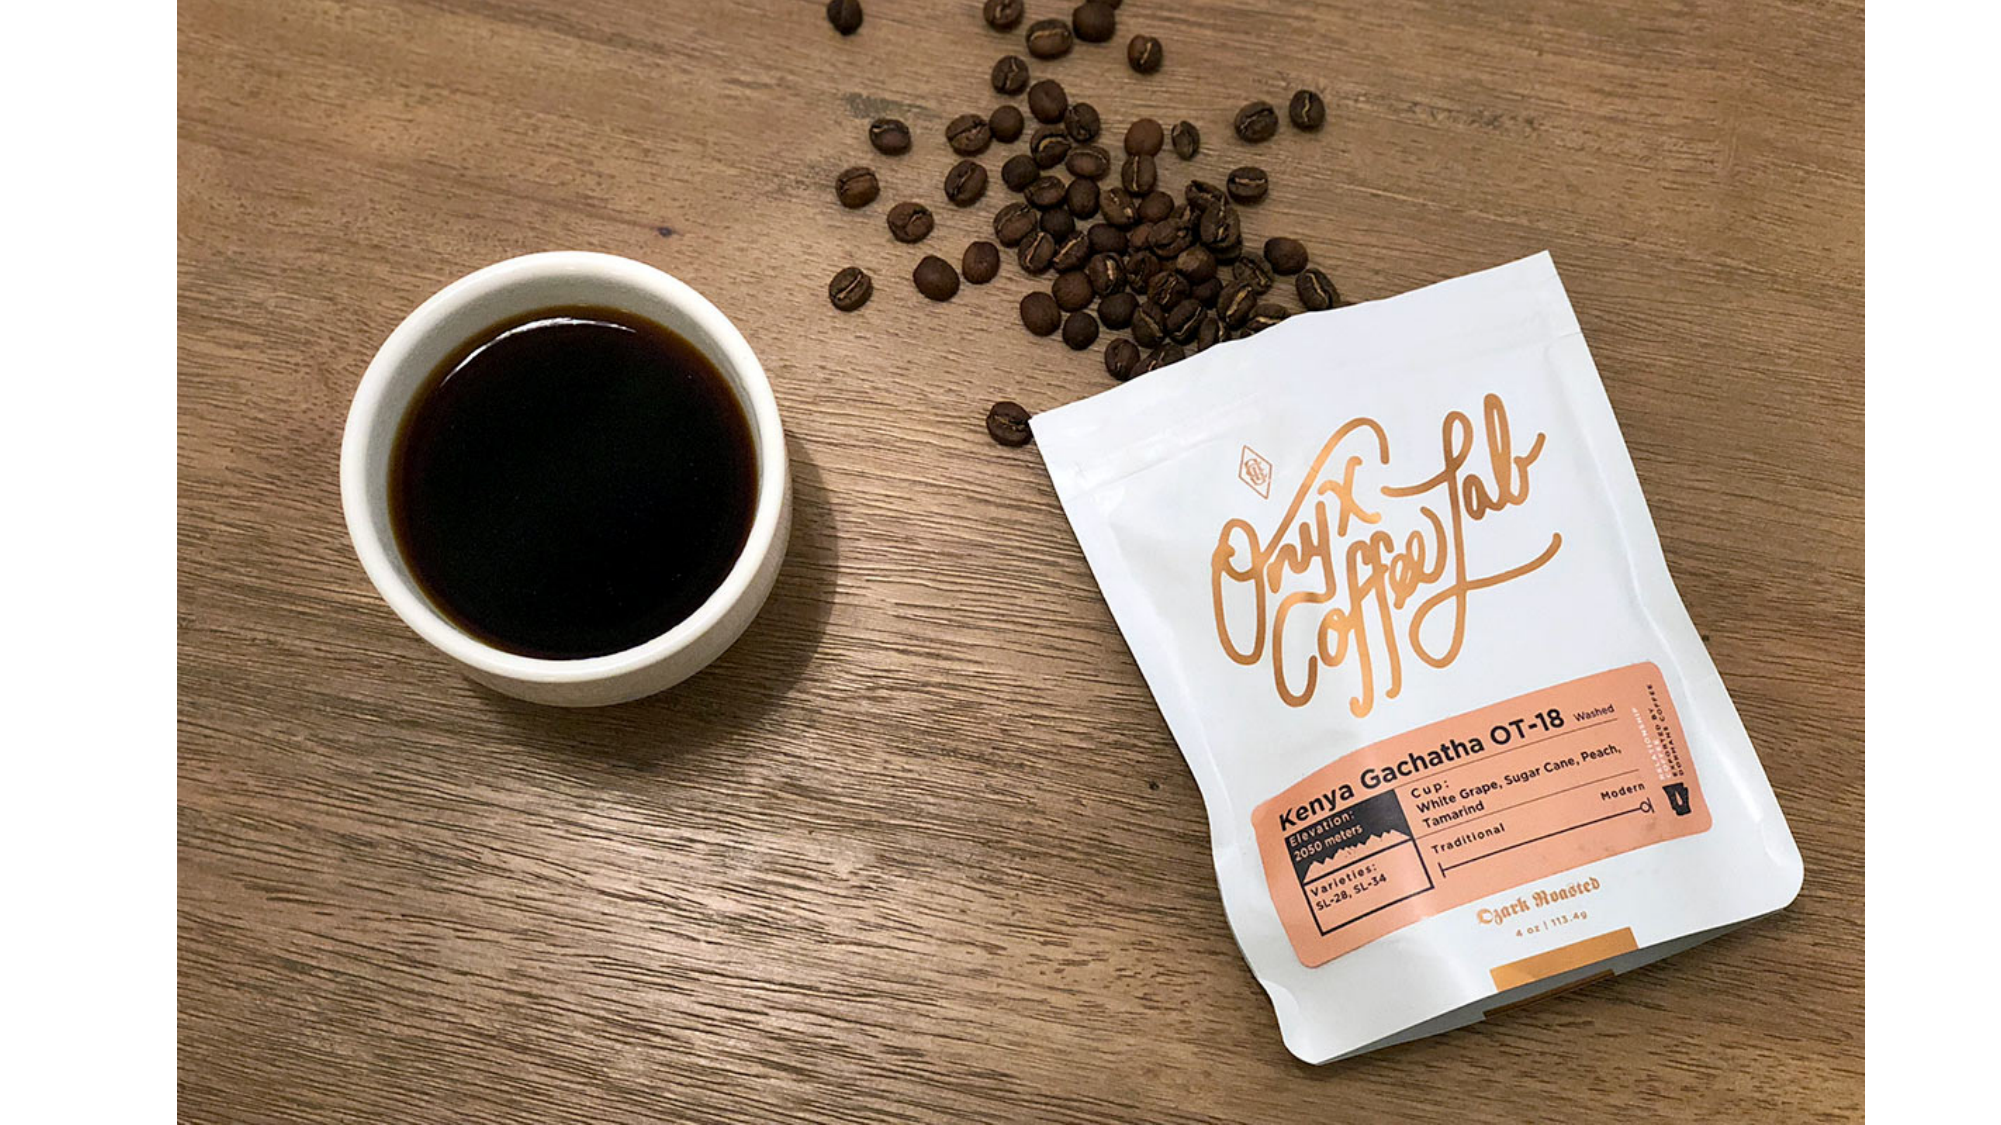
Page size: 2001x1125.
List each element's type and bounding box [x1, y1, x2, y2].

picture [177, 0, 1865, 1125]
